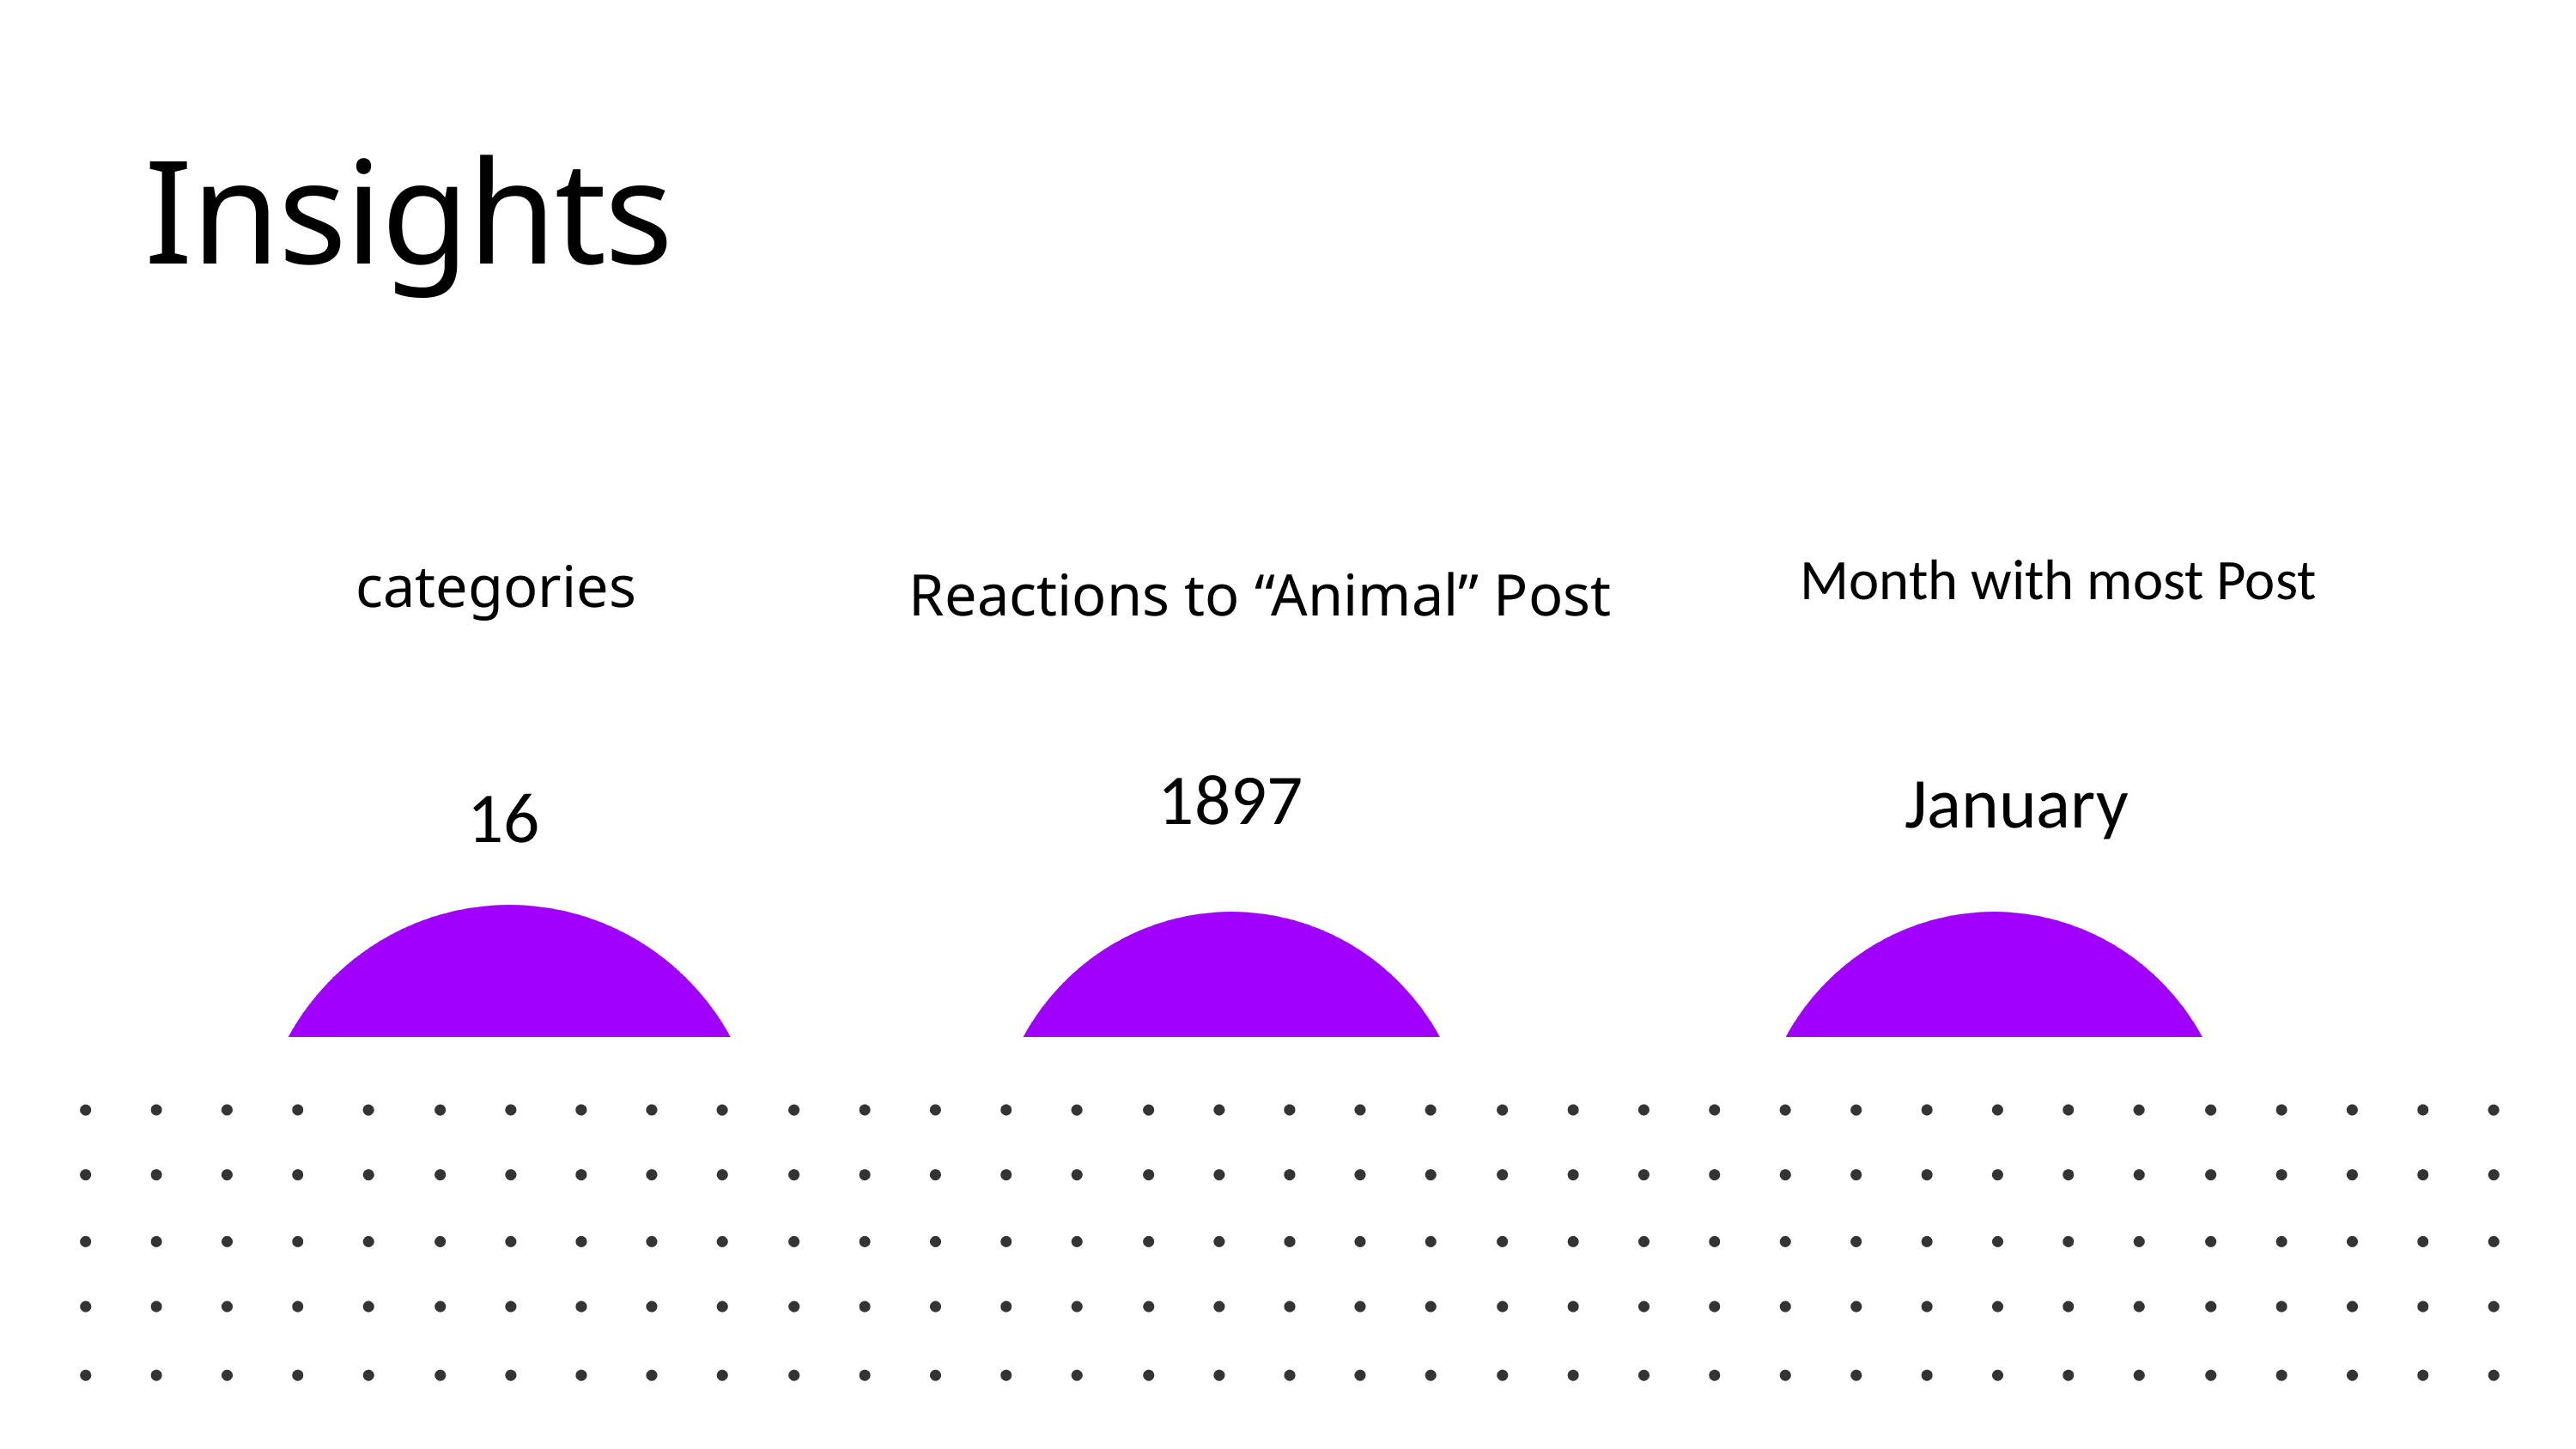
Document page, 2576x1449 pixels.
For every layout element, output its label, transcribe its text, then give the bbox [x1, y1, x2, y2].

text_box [72, 1099, 2504, 1385]
text_box 1897 [1145, 746, 1395, 846]
text_box categories [261, 543, 732, 625]
text_box Insights [144, 121, 799, 294]
text_box Month with most Post [1788, 536, 2330, 618]
text_box January [1892, 749, 2193, 849]
picture [1784, 912, 2204, 1037]
picture [286, 905, 732, 1037]
text_box 16 [454, 765, 563, 864]
picture [1021, 912, 1442, 1037]
text_box Reactions to “Animal” Post [848, 552, 1674, 634]
